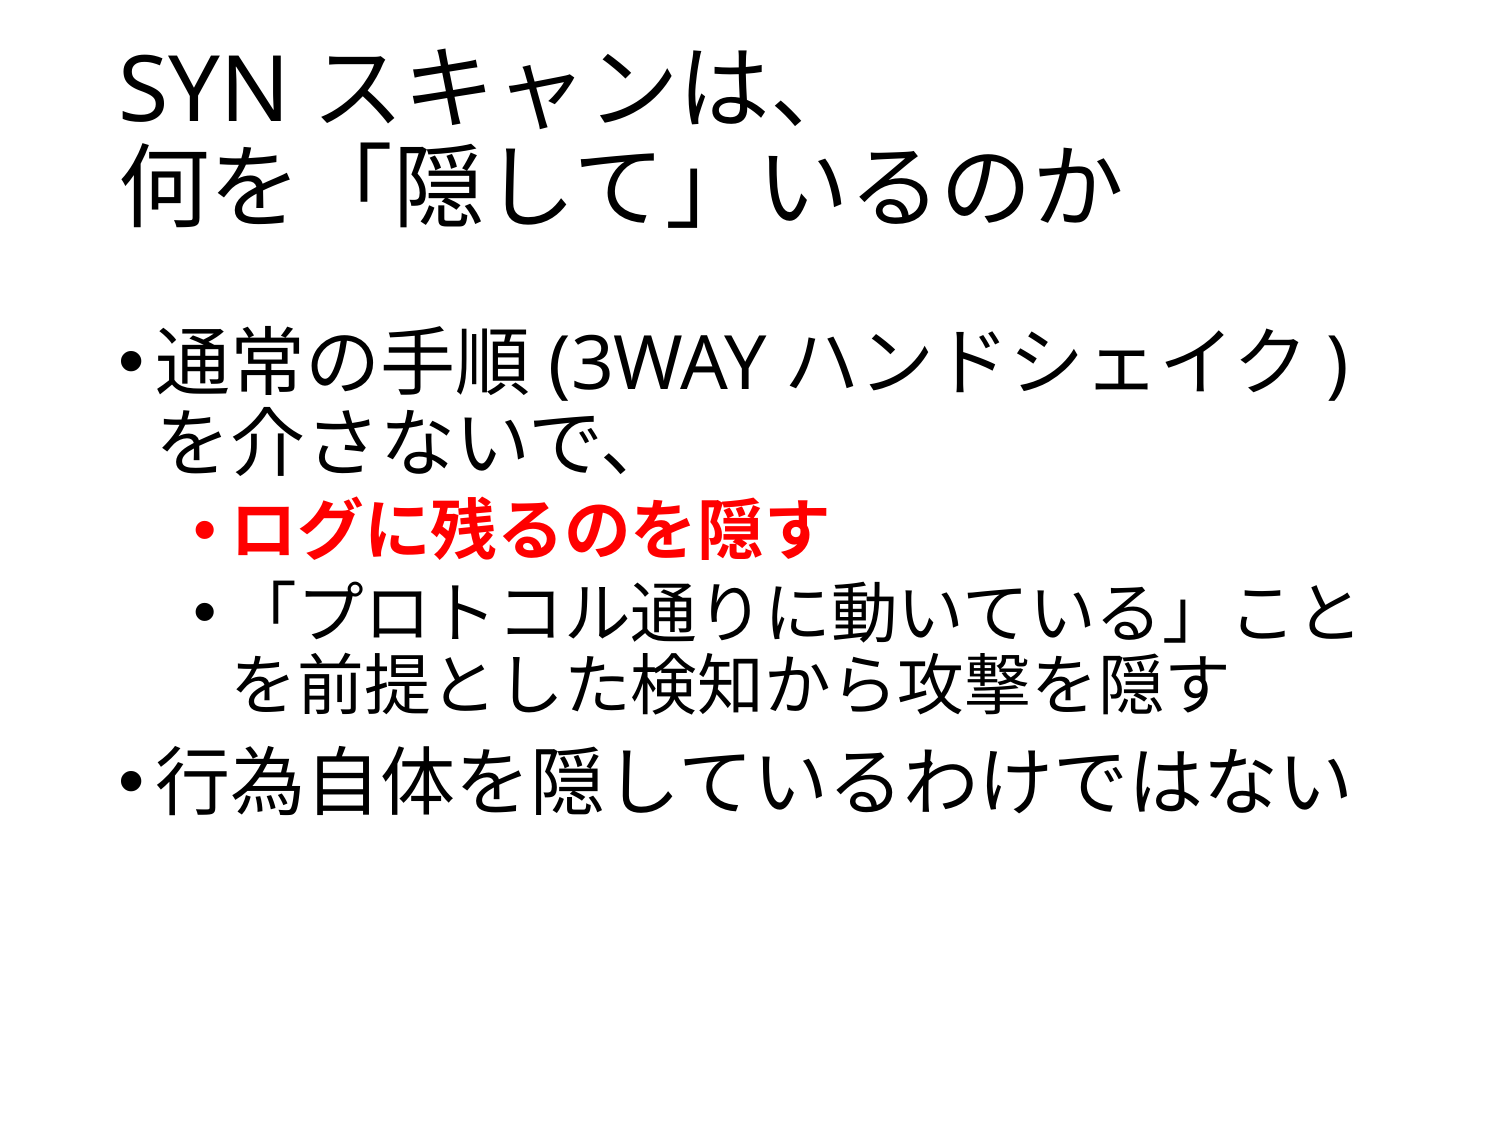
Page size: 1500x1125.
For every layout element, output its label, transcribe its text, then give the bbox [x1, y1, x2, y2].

list 通常の手順(3WAYハンドシェイク)を介さないで、 ログに残るのを隠す 「プロトコル通りに動いている」ことを前提とした検知から攻撃を隠す 行為自体を隠しているわけではない [103, 317, 1397, 987]
title SYNスキャンは、 何を「隠して」いるのか [103, 32, 1397, 250]
